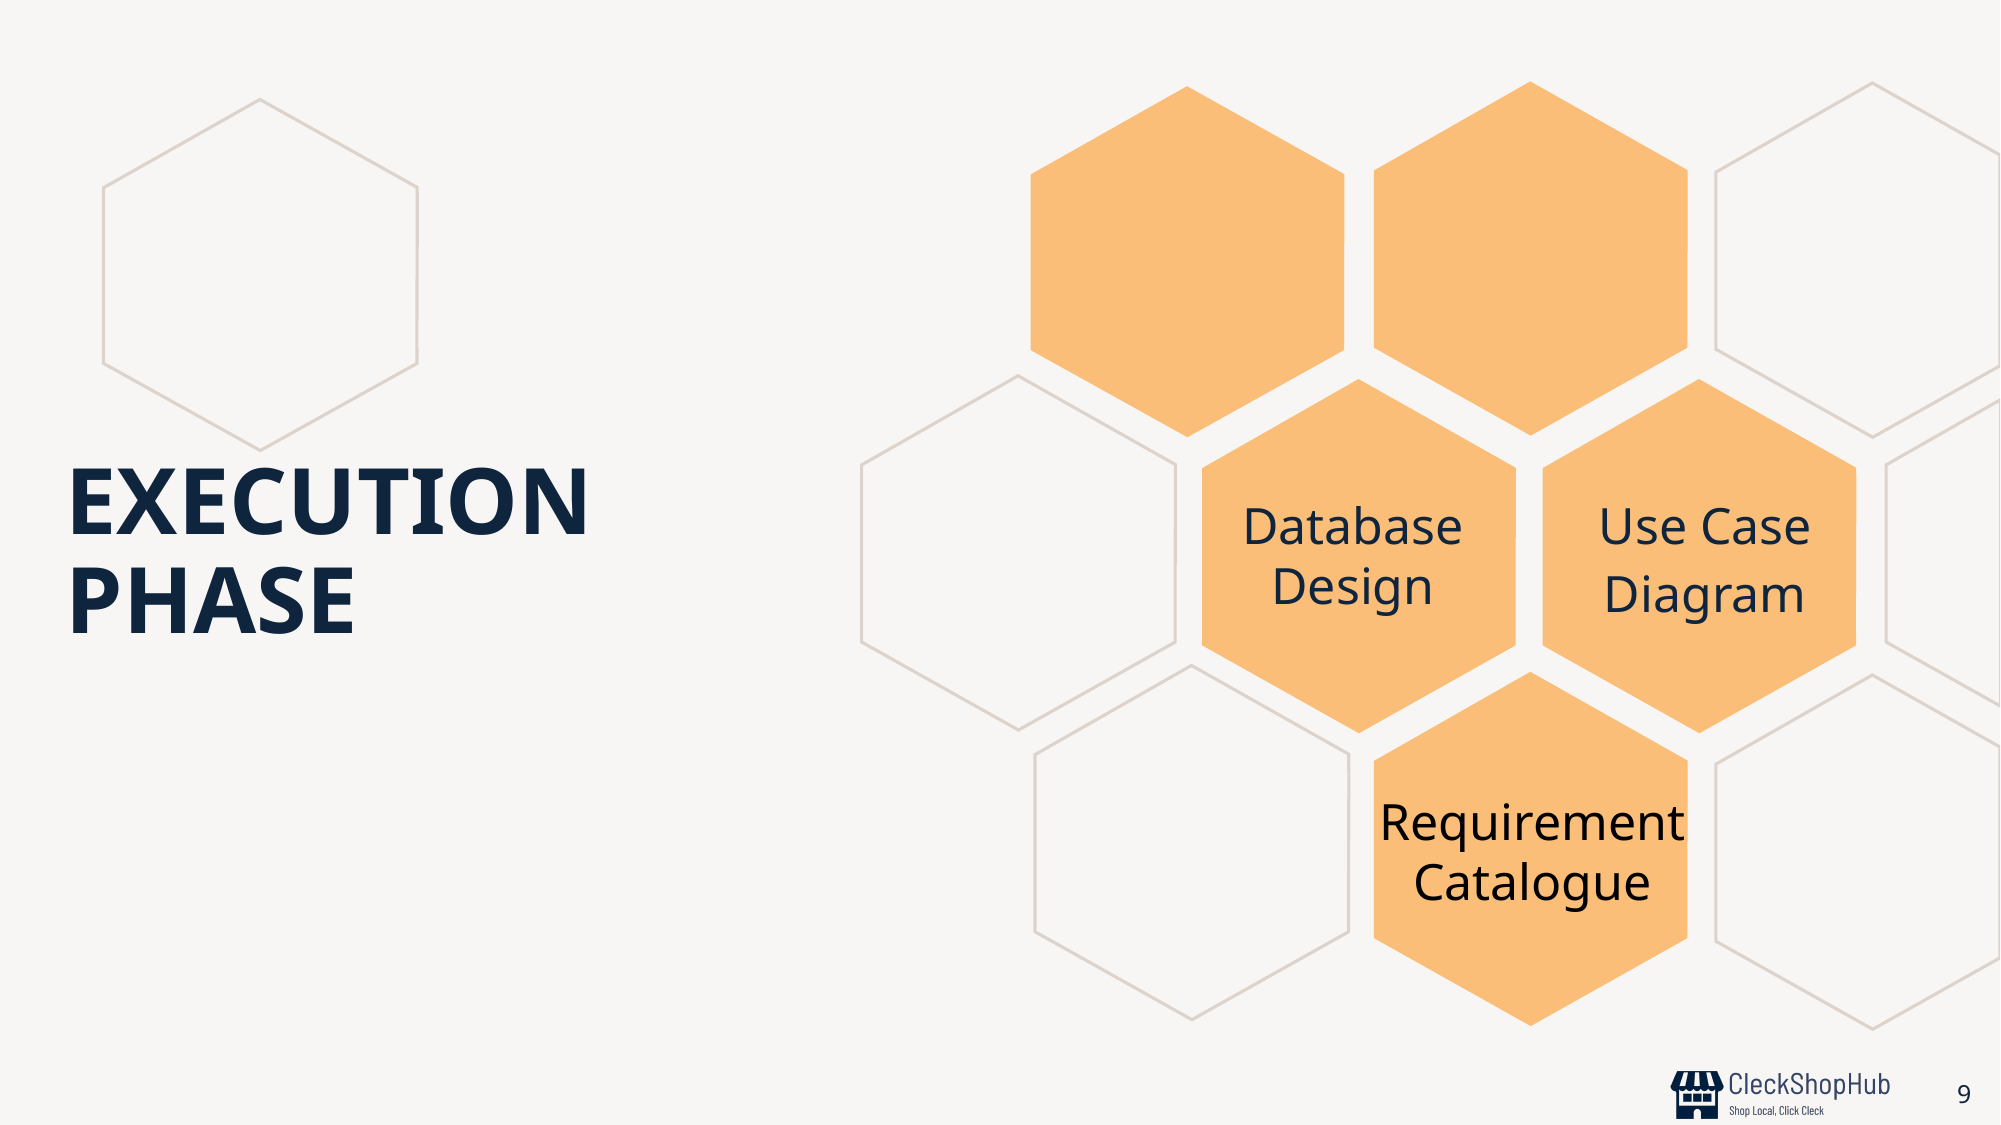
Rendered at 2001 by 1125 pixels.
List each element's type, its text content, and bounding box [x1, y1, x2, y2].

list Database Design [1196, 468, 1510, 642]
text_box Requirement Catalogue [1343, 783, 1721, 919]
title EXECUTION PHASE [50, 411, 896, 698]
slide_number 9 [1926, 1065, 2000, 1125]
picture [1670, 1071, 1890, 1119]
list Use Case Diagram [1549, 468, 1862, 642]
